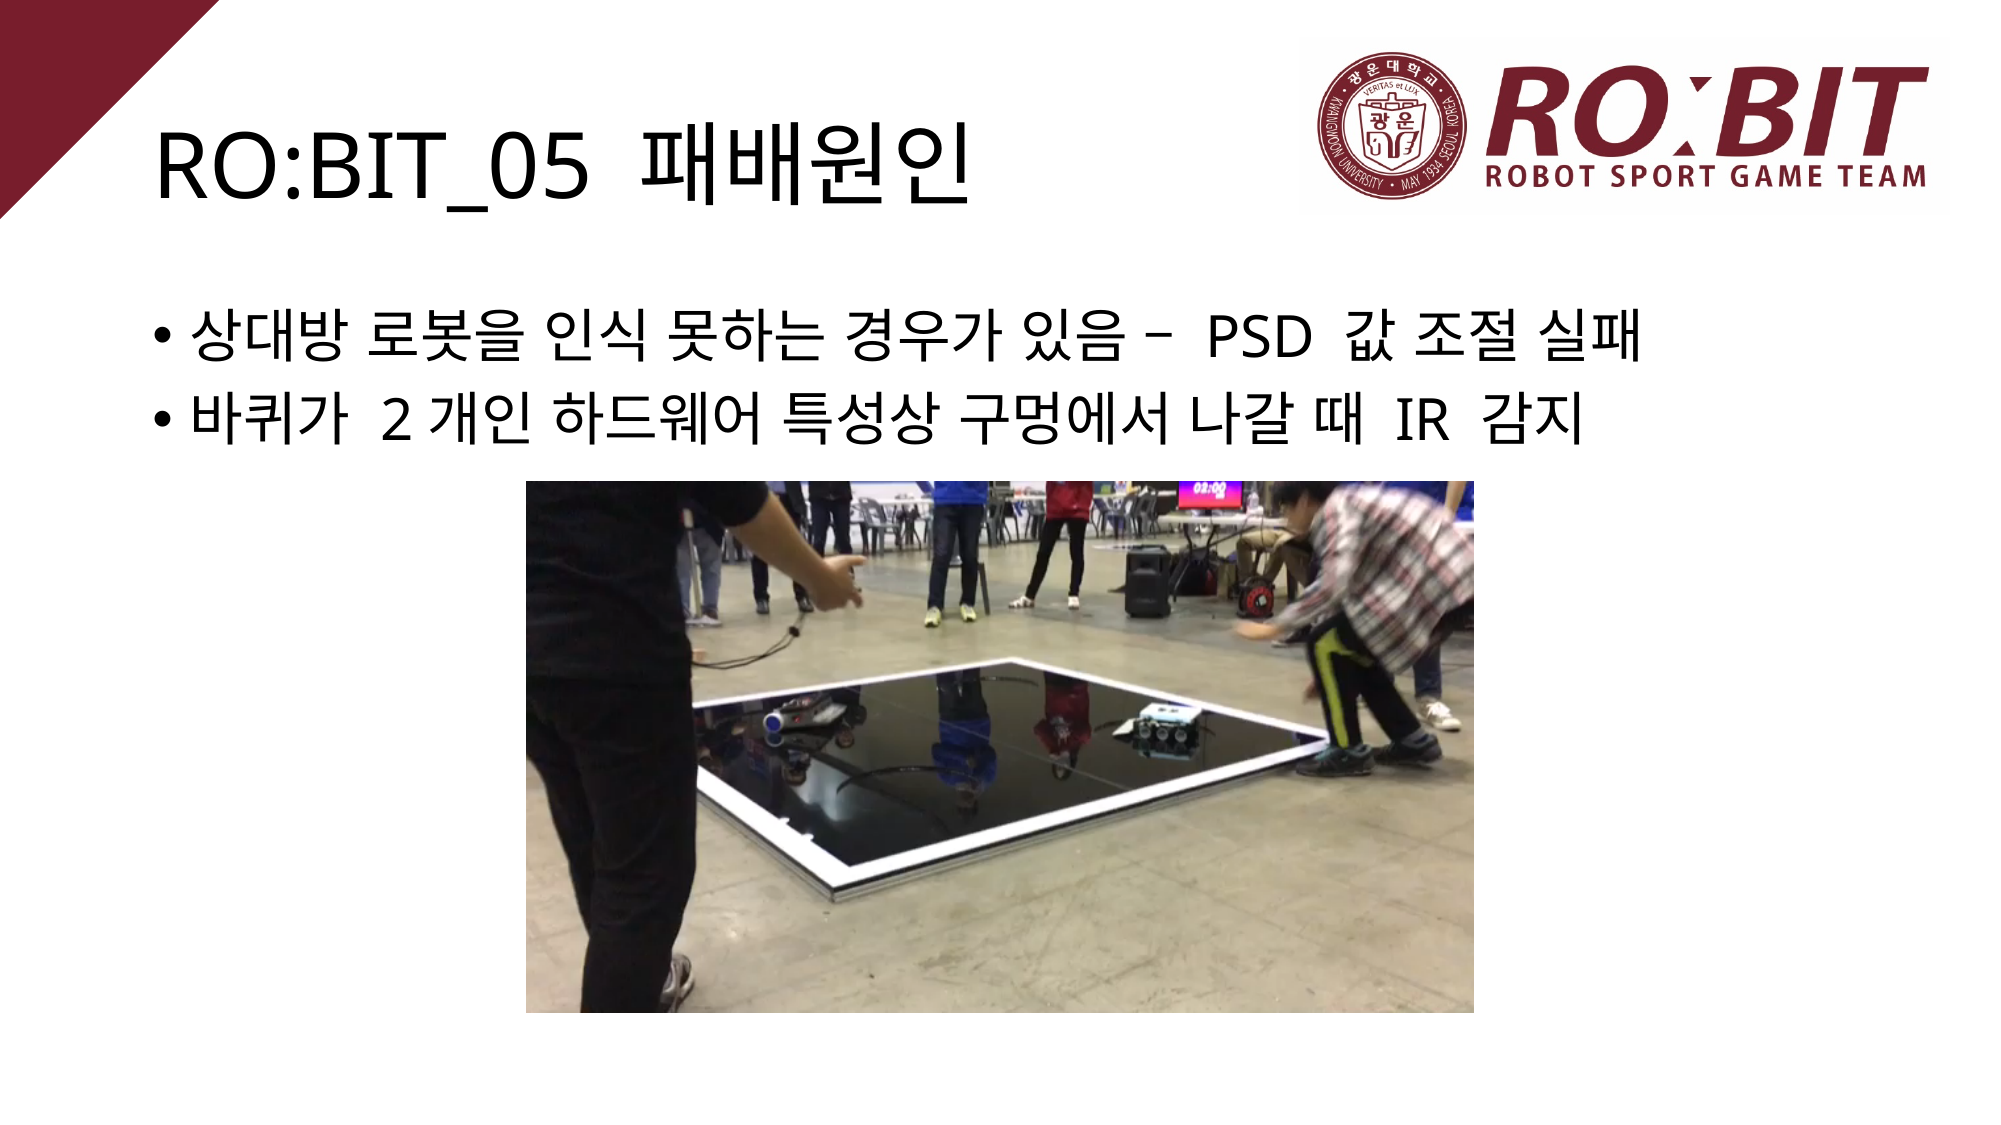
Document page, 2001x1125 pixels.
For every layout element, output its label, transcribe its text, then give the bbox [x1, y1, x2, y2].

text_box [525, 480, 1475, 1014]
picture [1299, 37, 1950, 215]
list 상대방 로봇을 인식 못하는 경우가 있음 – PSD 값 조절 실패 바퀴가 2개인 하드웨어 특성상 구멍에서 나갈 때 IR 감지 [137, 299, 1863, 1014]
title RO:BIT_05 패배원인 [137, 59, 1863, 278]
